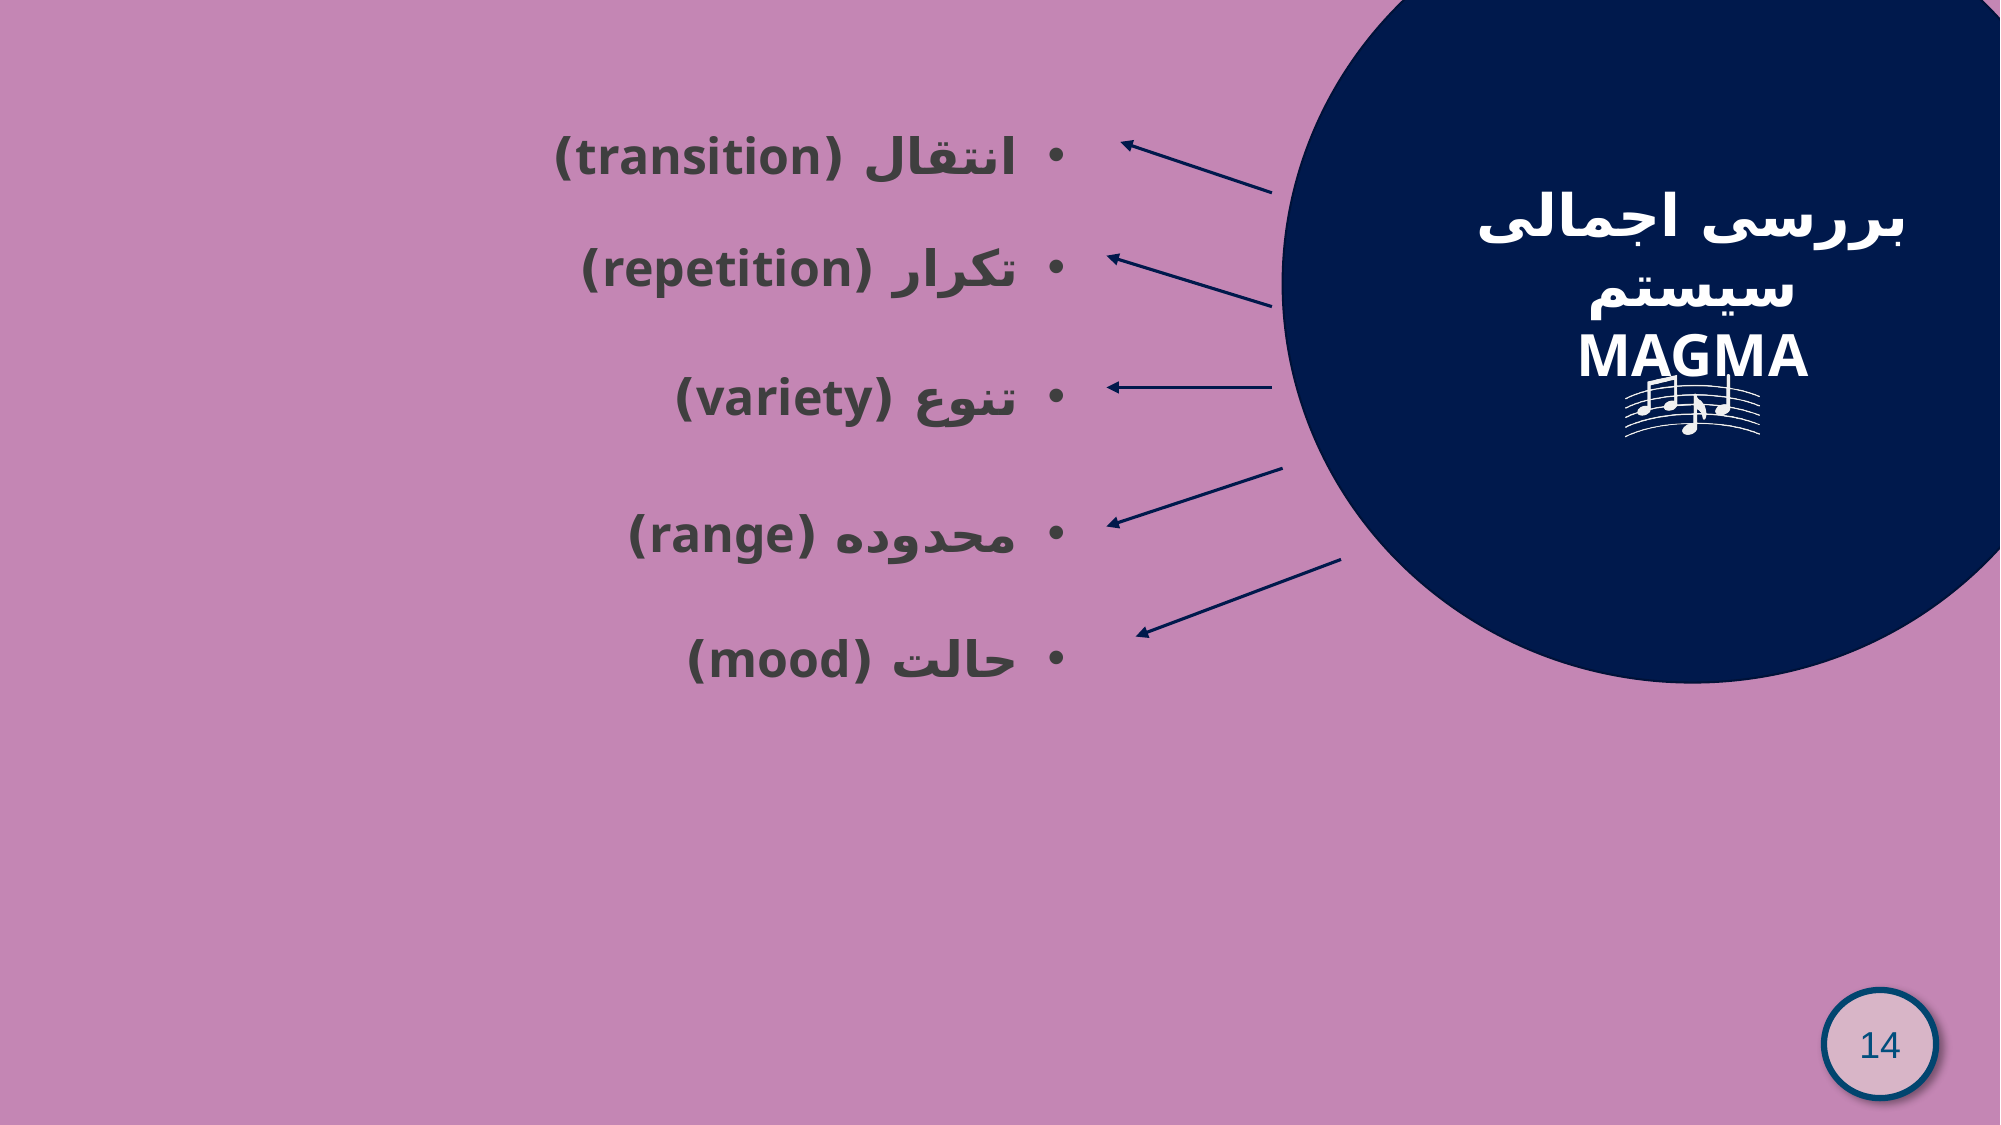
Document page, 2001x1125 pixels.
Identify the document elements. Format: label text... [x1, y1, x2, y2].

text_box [1120, 141, 1272, 193]
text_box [1135, 559, 1341, 637]
text_box 14 [1822, 988, 1938, 1100]
text_box محدوده (range) [552, 495, 1080, 570]
text_box انتقال (transition) [416, 117, 1080, 192]
text_box حالت (mood) [552, 619, 1080, 695]
text_box تکرار (repetition) [552, 229, 1080, 304]
text_box تنوع (variety) [552, 358, 1080, 433]
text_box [1106, 468, 1283, 527]
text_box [1106, 255, 1272, 307]
text_box بررسی اجمالی سیستم MAGMA [1281, 0, 2000, 684]
picture [1617, 331, 1768, 482]
